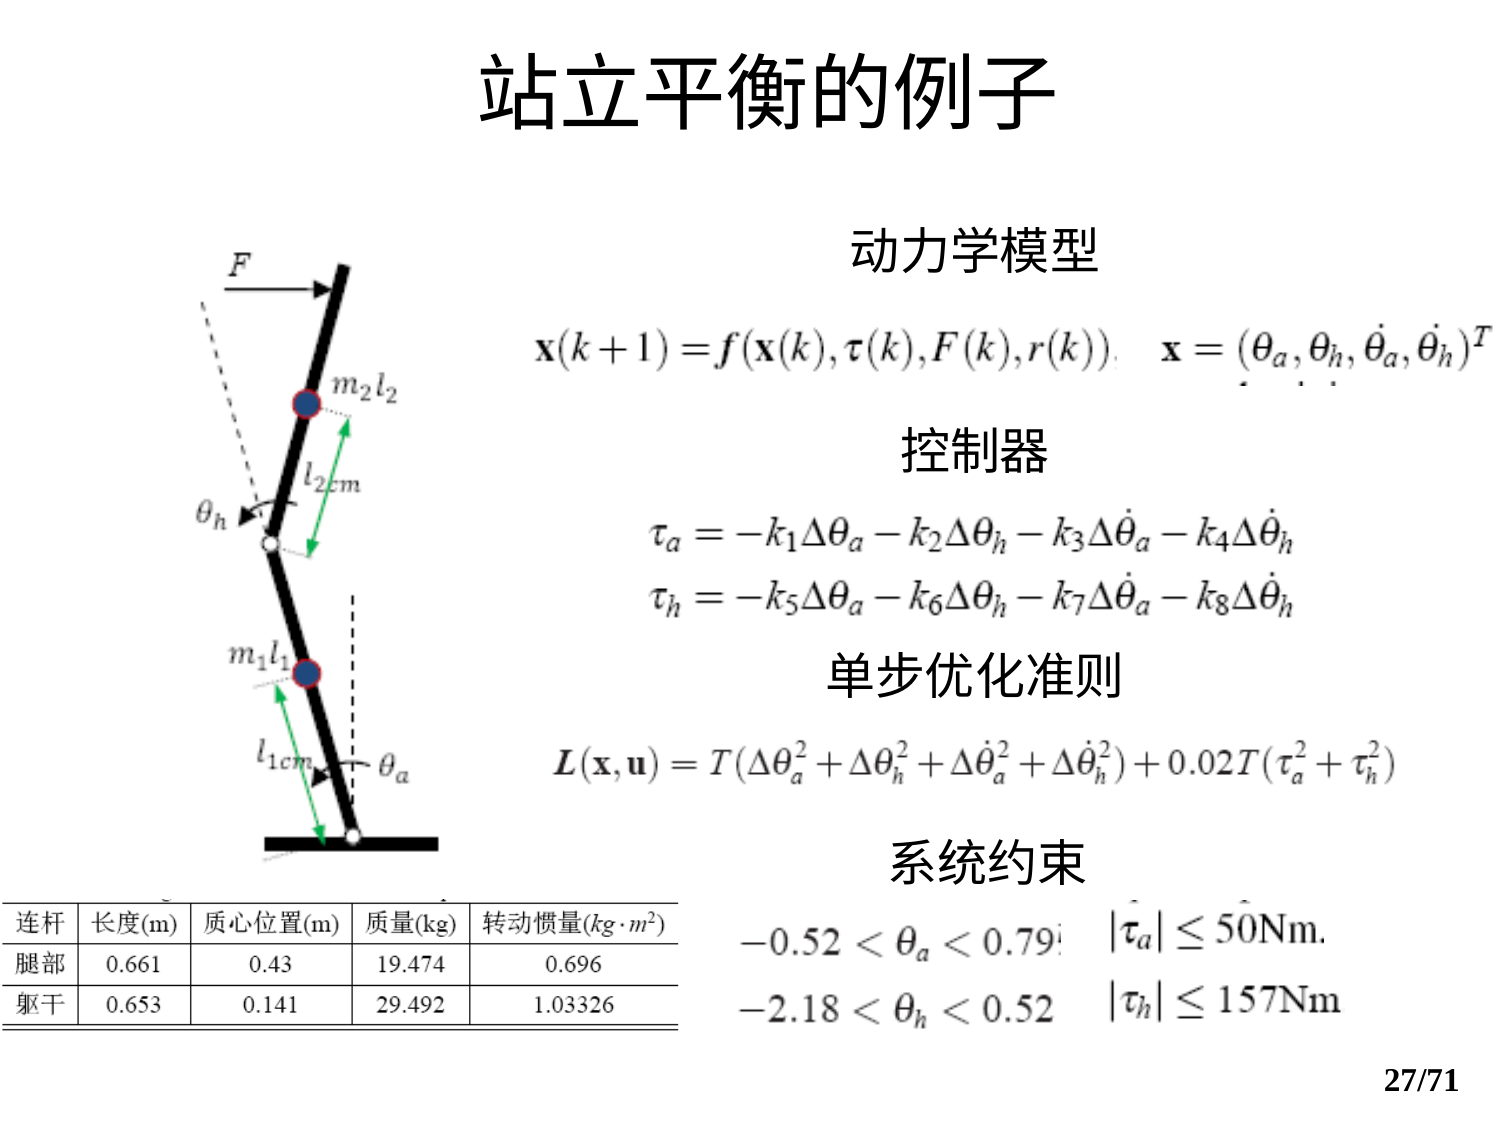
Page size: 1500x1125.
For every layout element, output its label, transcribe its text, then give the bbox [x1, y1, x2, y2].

picture [524, 318, 1117, 381]
text_box 单步优化准则 [762, 641, 1188, 712]
picture [645, 499, 1301, 633]
picture [149, 237, 479, 880]
picture [1106, 973, 1345, 1026]
title 站立平衡的例子 [64, 42, 1471, 138]
text_box 系统约束 [774, 824, 1200, 899]
picture [1158, 312, 1500, 386]
picture [0, 899, 682, 1033]
text_box 控制器 [762, 412, 1188, 488]
slide_number 27/71 [1162, 1050, 1475, 1100]
picture [737, 987, 1057, 1033]
text_box 动力学模型 [762, 212, 1188, 288]
picture [1099, 900, 1324, 962]
picture [549, 737, 1398, 793]
picture [737, 912, 1061, 970]
